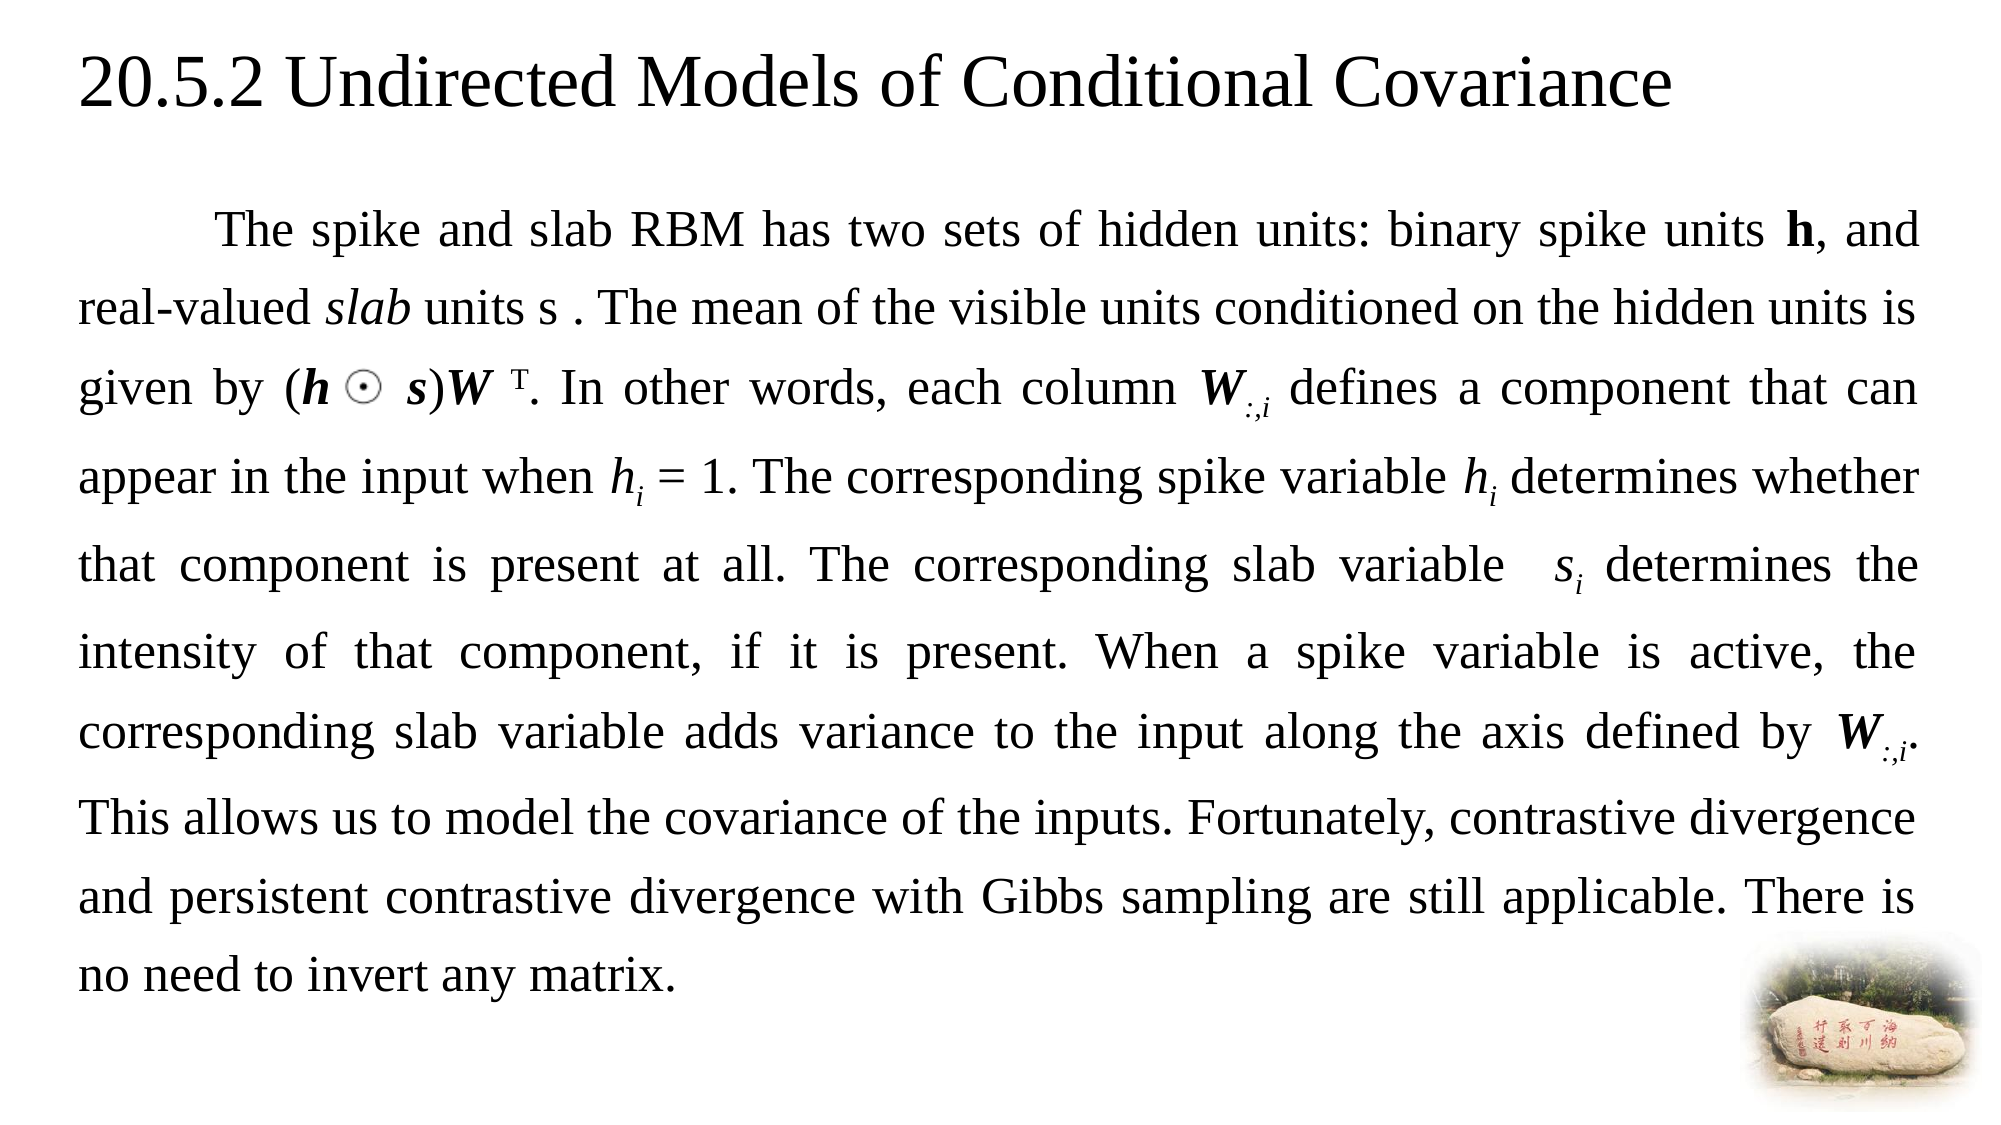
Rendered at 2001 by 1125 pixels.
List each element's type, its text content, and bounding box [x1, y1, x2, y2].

list The spike and slab RBM has two sets of hidden units: binary spike units h, and real-valued slab units s . The mean of the visible units conditioned on the hidden units is given by (h s)W T. In other words, each column W:,i defines a component that can appear in the input when hi = 1. The corresponding spike variable hi determines whether that component is present at all. The corresponding slab variable si determines the intensity of that component, if it is present. When a spike variable is active, the corresponding slab variable adds variance to the input along the axis defined by W:,i. This allows us to model the covariance of the inputs. Fortunately, contrastive divergence and persistent contrastive divergence with Gibbs sampling are still applicable. There is no need to invert any matrix. [63, 171, 1936, 1014]
title 20.5.2 Undirected Models of Conditional Covariance [63, 21, 1936, 142]
picture [1740, 927, 1985, 1112]
picture [339, 359, 393, 421]
